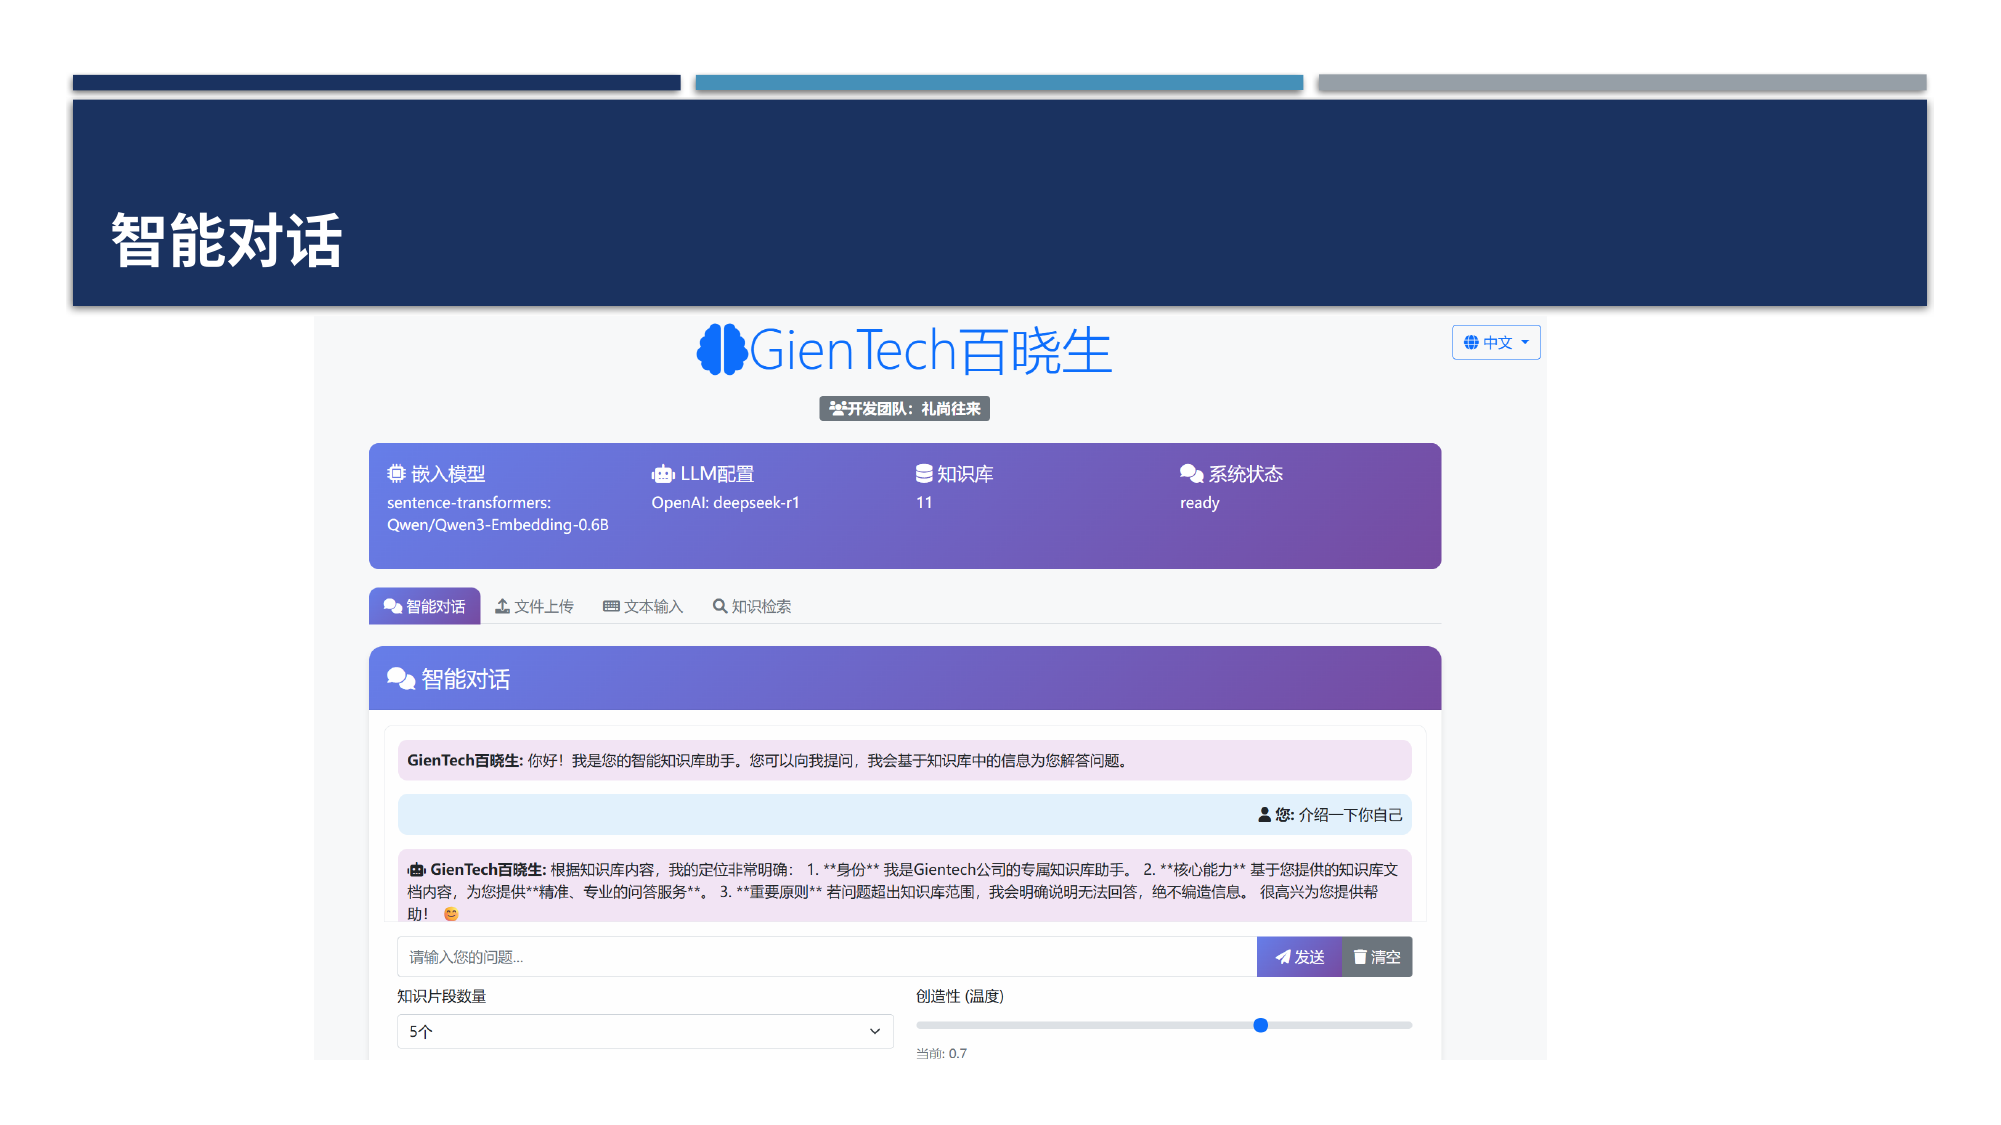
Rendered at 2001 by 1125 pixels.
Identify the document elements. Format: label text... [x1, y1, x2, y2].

title 智能对话 [95, 119, 1905, 282]
picture [314, 316, 1547, 1061]
